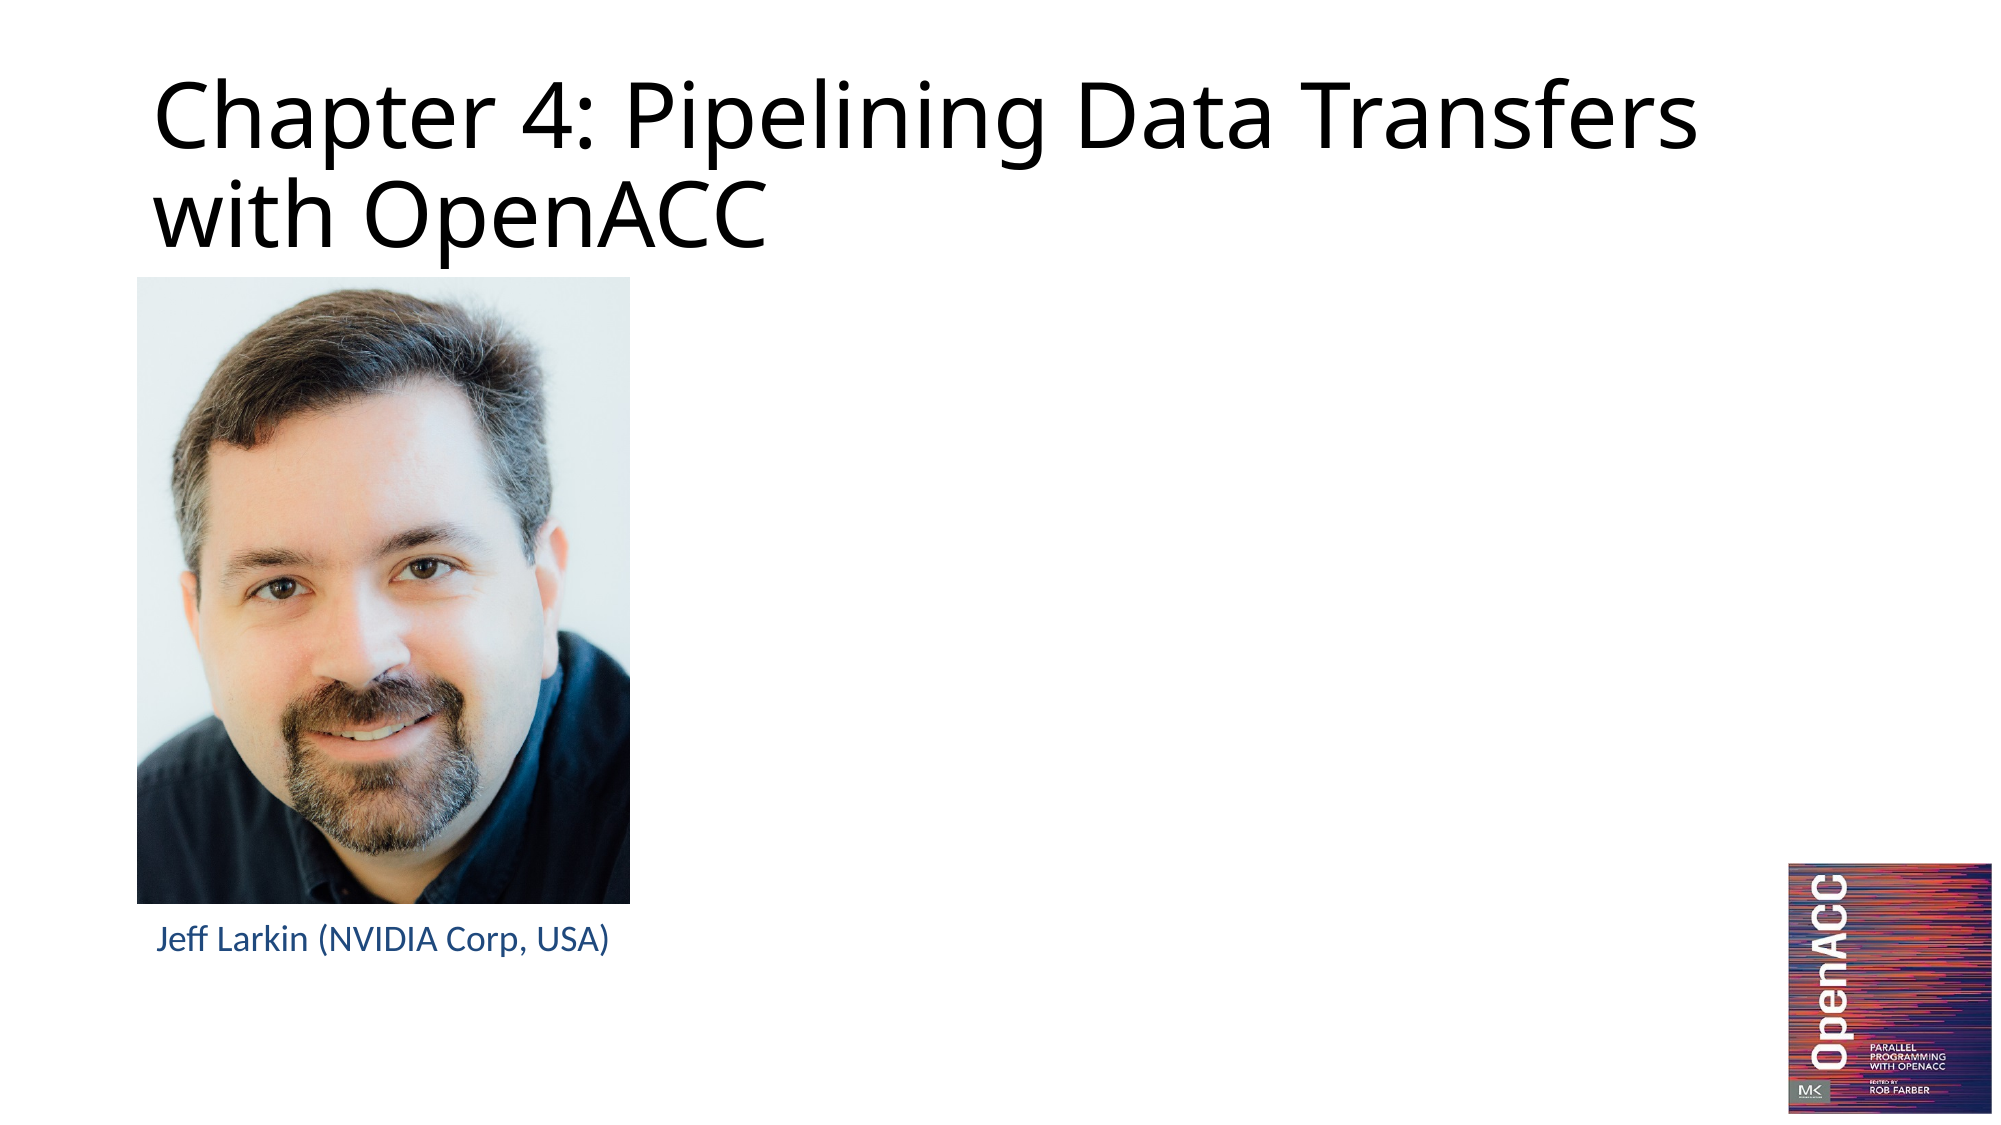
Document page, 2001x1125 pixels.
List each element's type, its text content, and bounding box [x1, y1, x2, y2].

title Chapter 4: Pipelining Data Transfers with OpenACC [137, 59, 1863, 278]
text_box Jeff Larkin (NVIDIA Corp, USA) [137, 904, 630, 967]
picture [137, 277, 630, 904]
picture [1788, 863, 1992, 1114]
